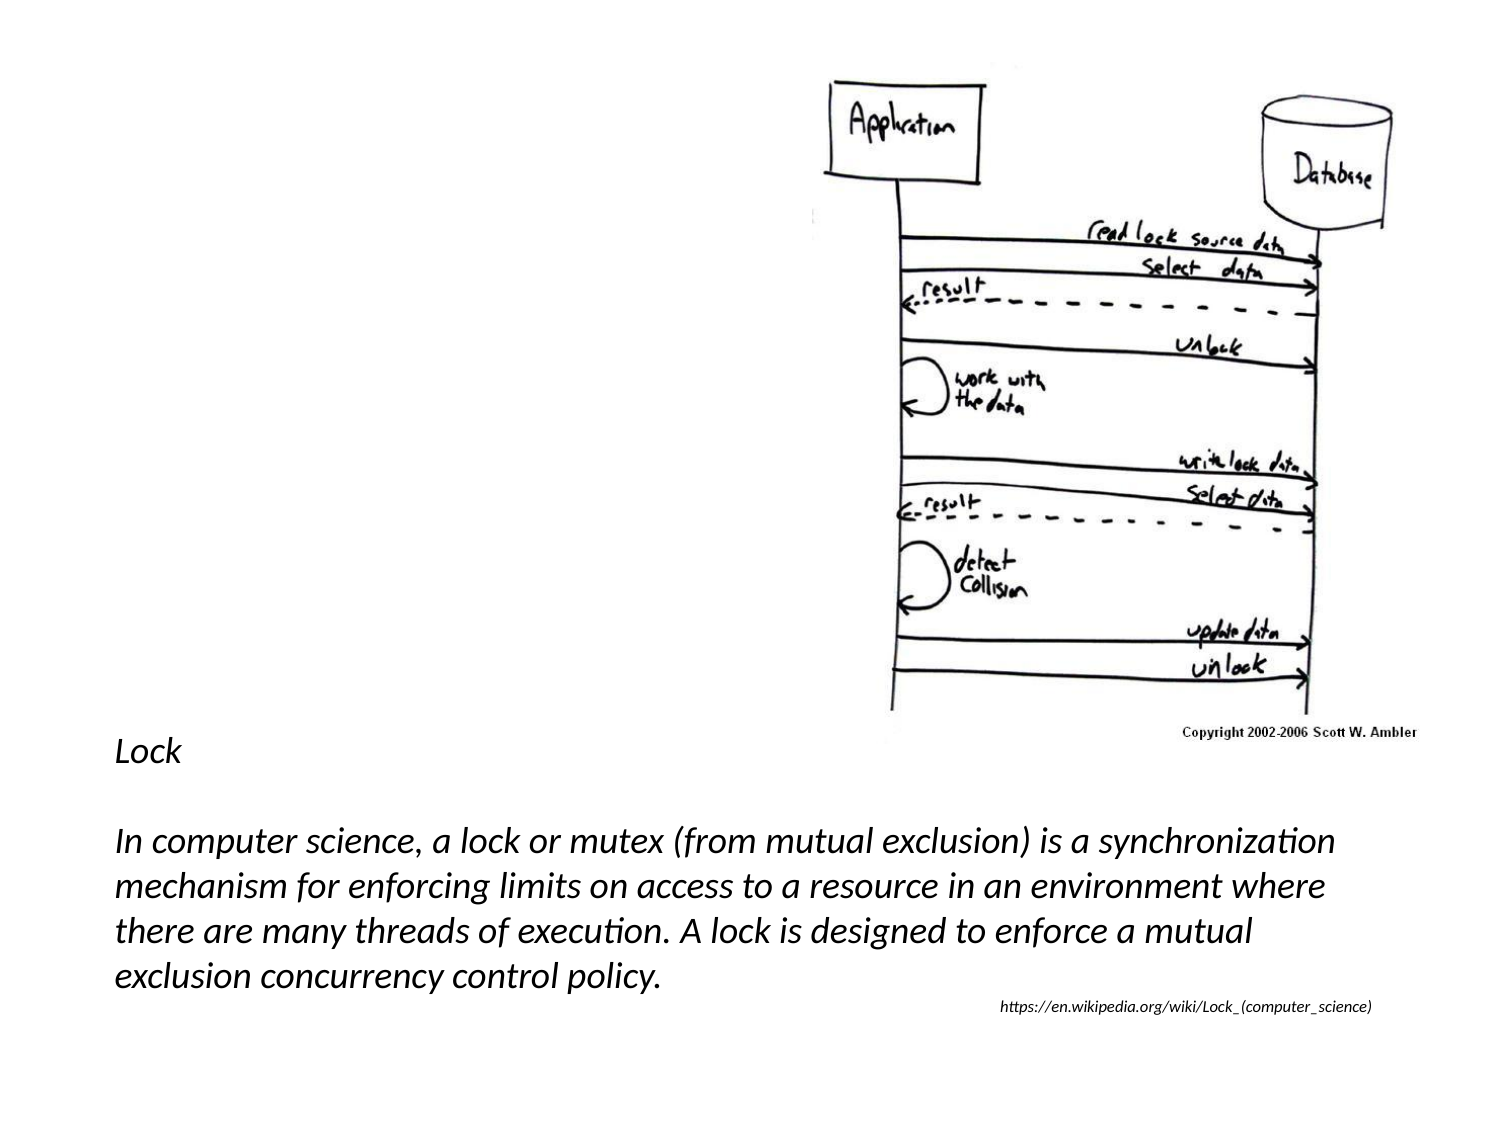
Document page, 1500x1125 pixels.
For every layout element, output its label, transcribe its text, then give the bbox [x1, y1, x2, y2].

text_box Lock In computer science, a lock or mutex (from mutual exclusion) is a synchronization mechanism for enforcing limits on access to a resource in an environment where there are many threads of execution. A lock is designed to enforce a mutual exclusion concurrency control policy. https://en.wikipedia.org/wiki/Lock_(computer_science) [99, 718, 1388, 1024]
picture [812, 62, 1420, 745]
